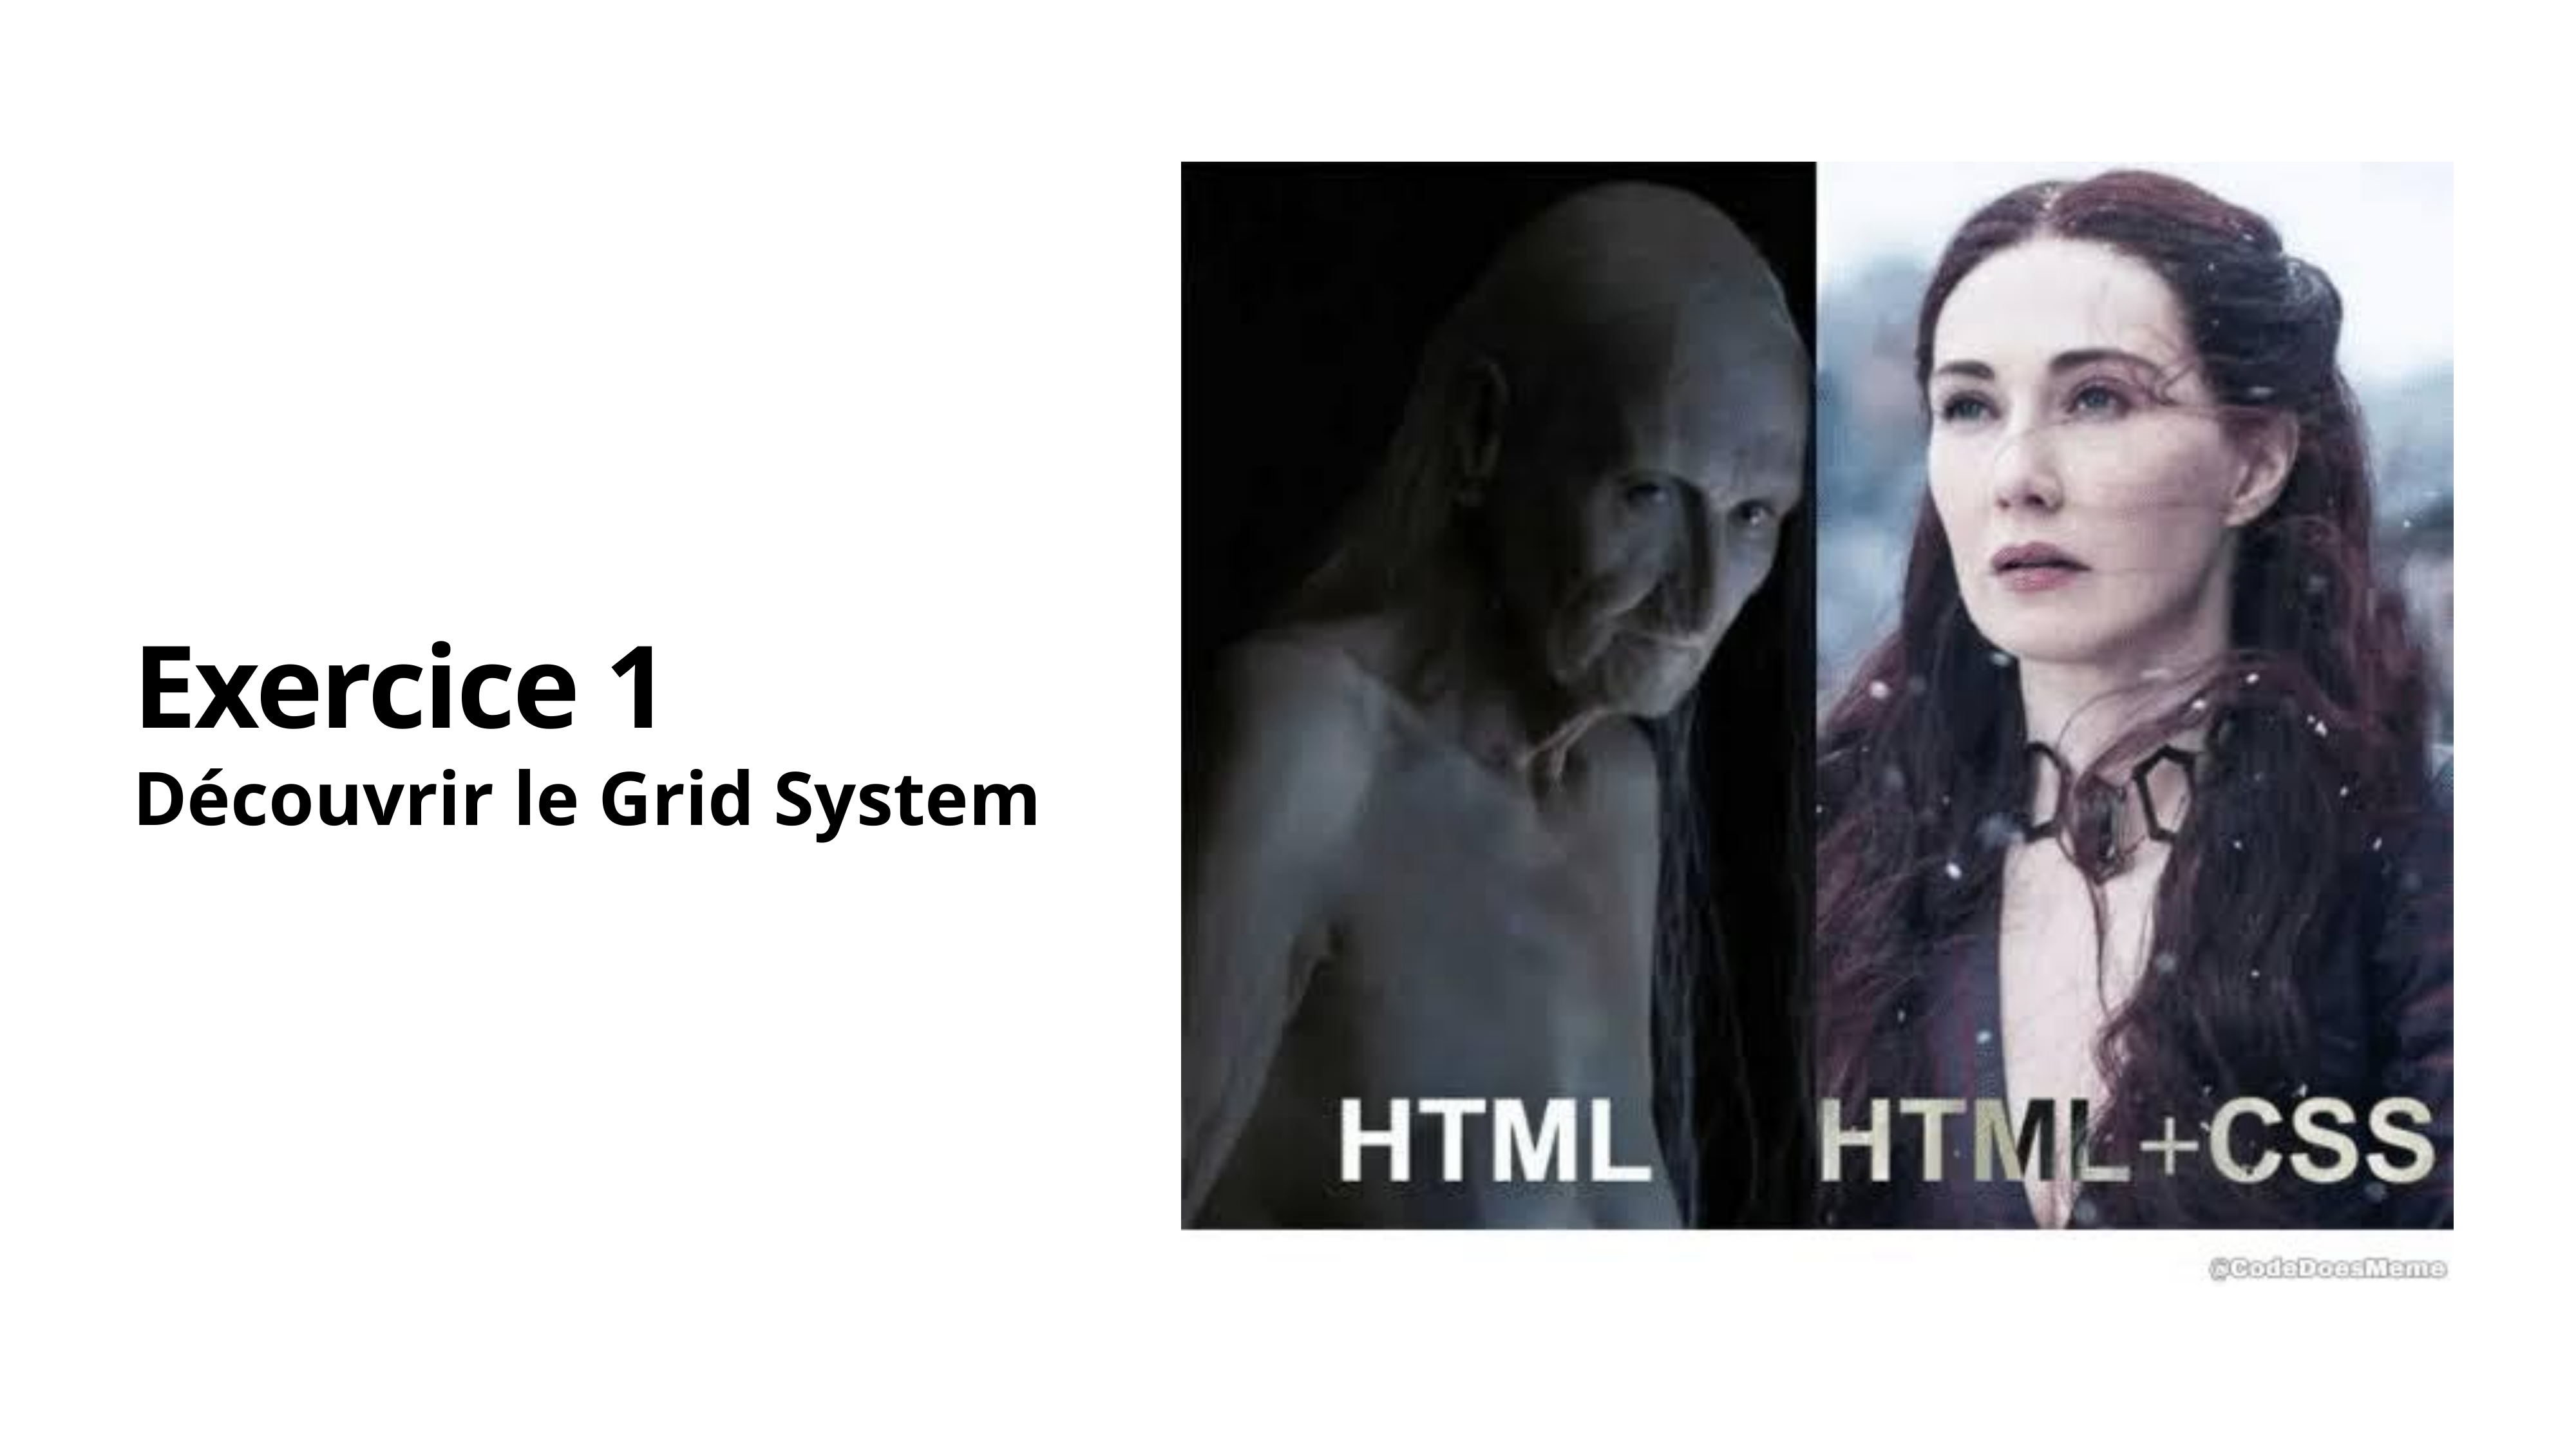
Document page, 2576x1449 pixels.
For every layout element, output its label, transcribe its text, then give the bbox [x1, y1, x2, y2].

list Découvrir le Grid System [127, 745, 1161, 1316]
title Exercice 1 [127, 133, 1161, 745]
picture [1180, 162, 2454, 1287]
